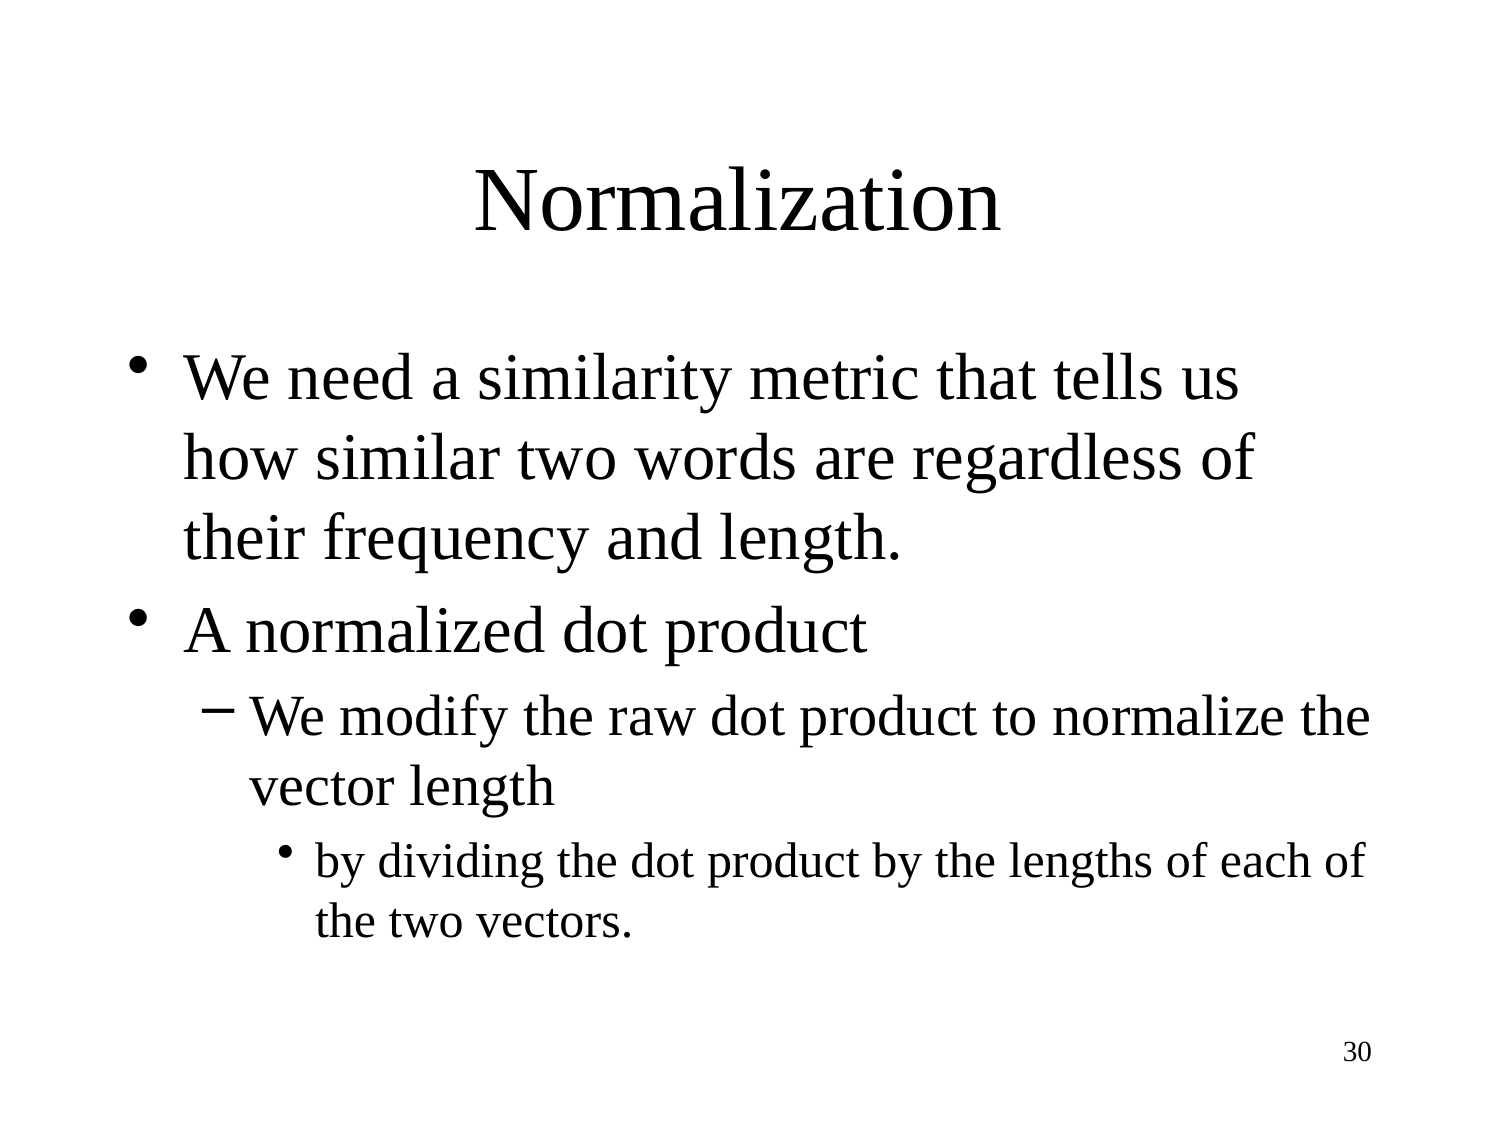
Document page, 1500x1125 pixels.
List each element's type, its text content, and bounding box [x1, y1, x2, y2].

list We need a similarity metric that tells us how similar two words are regardless of their frequency and length. A normalized dot product We modify the raw dot product to normalize the vector length by dividing the dot product by the lengths of each of the two vectors. [112, 324, 1388, 1001]
title Normalization [112, 99, 1388, 288]
slide_number 30 [1074, 1024, 1388, 1101]
